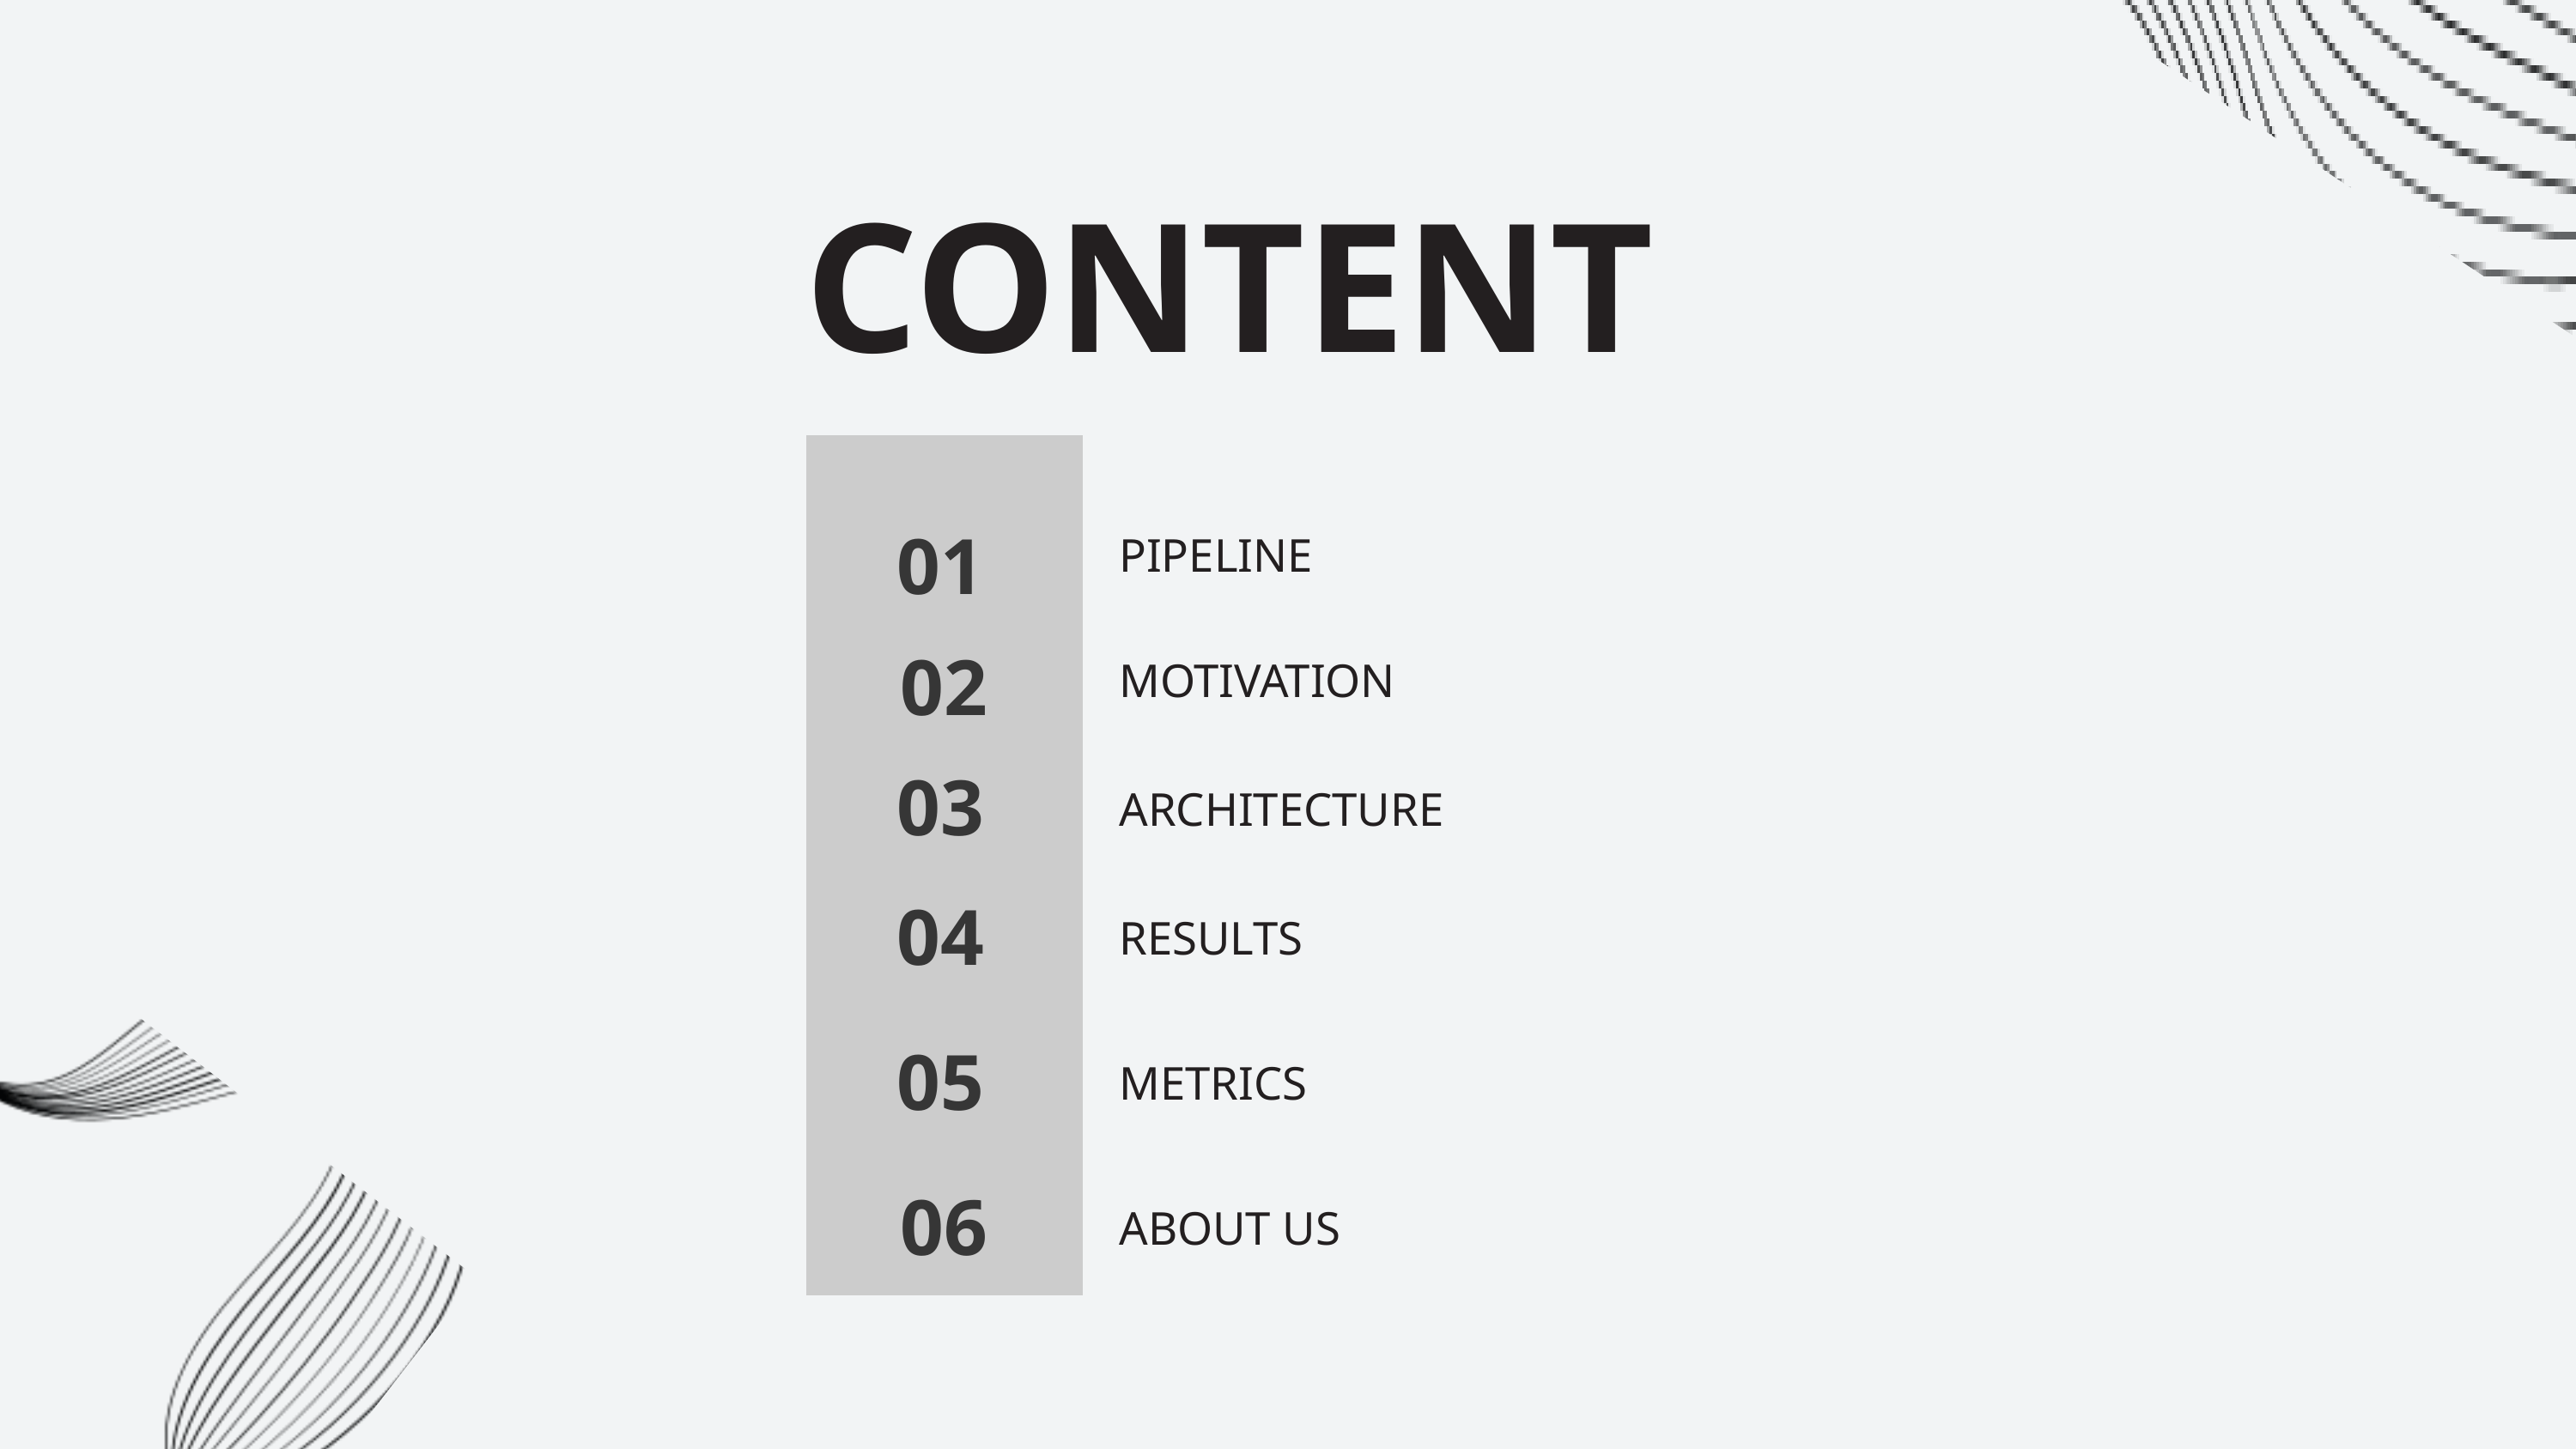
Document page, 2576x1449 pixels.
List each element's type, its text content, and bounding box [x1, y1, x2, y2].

text_box RESULTS [1119, 889, 2260, 964]
text_box ARCHITECTURE [1119, 761, 2317, 835]
text_box [0, 910, 476, 1449]
text_box METRICS [1119, 1034, 2317, 1109]
text_box CONTENT [707, 92, 1753, 388]
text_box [806, 425, 1083, 1296]
text_box MOTIVATION [1119, 632, 2317, 706]
text_box PIPELINE [1119, 507, 2260, 582]
text_box [2068, 0, 2576, 338]
text_box ABOUT US [1119, 1179, 2317, 1329]
